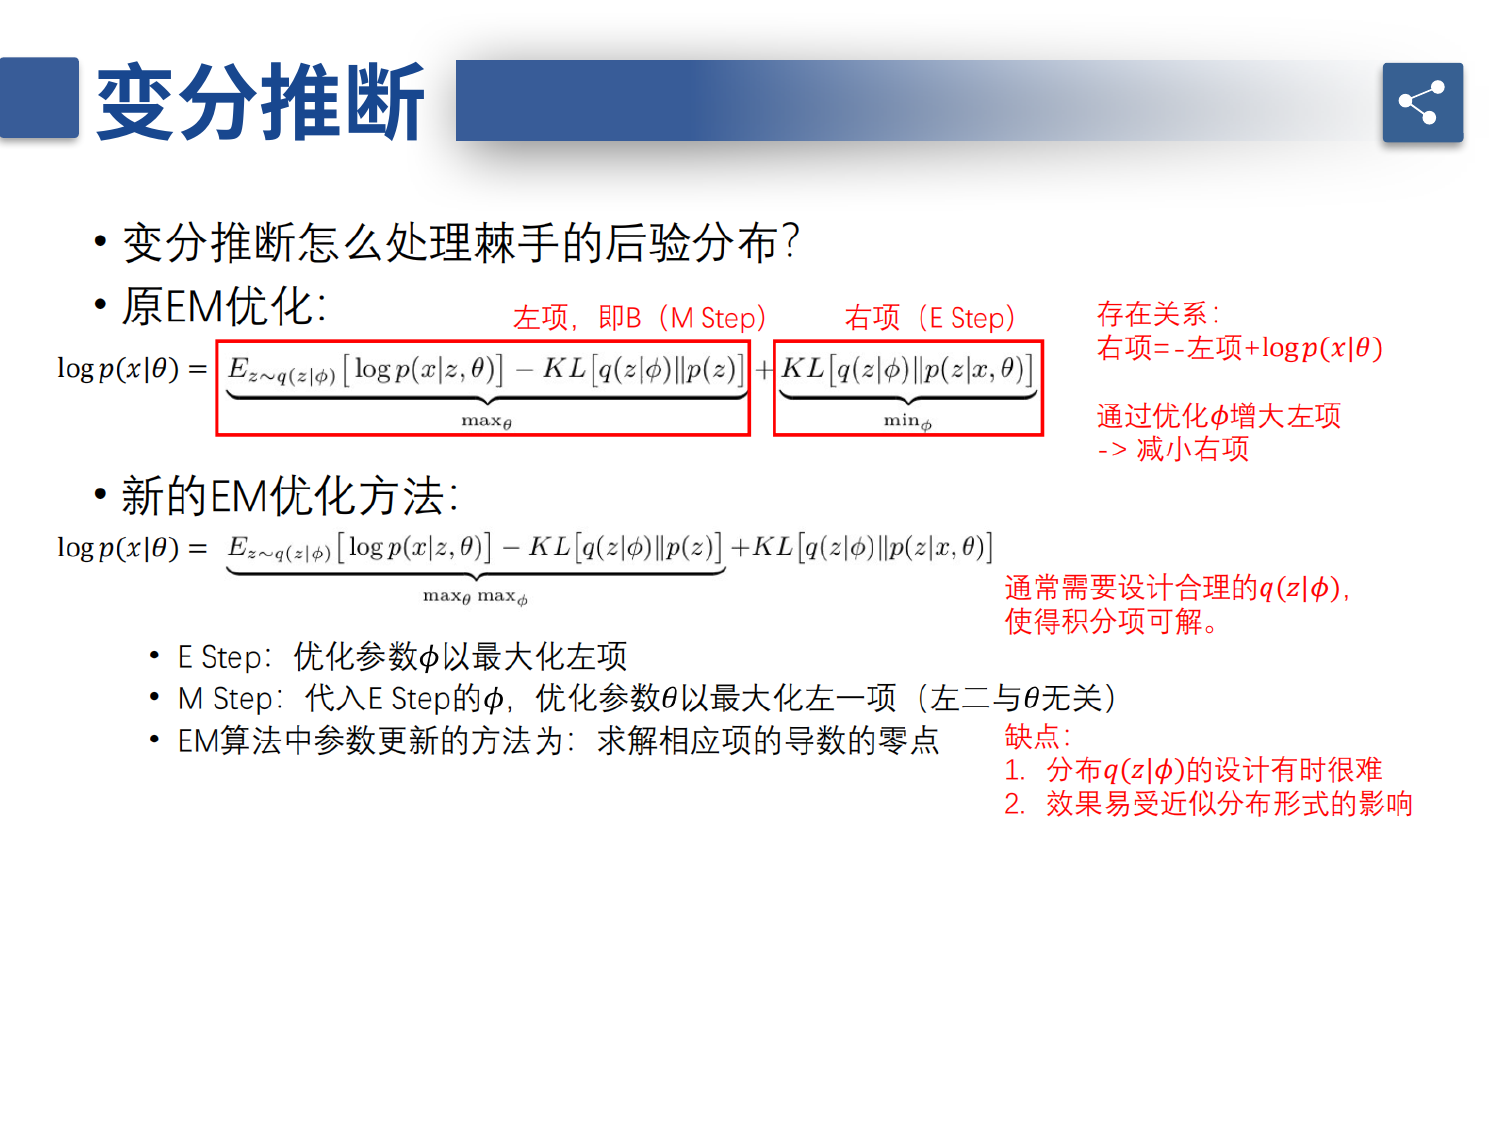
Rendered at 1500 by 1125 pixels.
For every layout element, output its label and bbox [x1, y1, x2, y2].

text_box [0, 42, 1464, 160]
picture [48, 203, 1432, 841]
